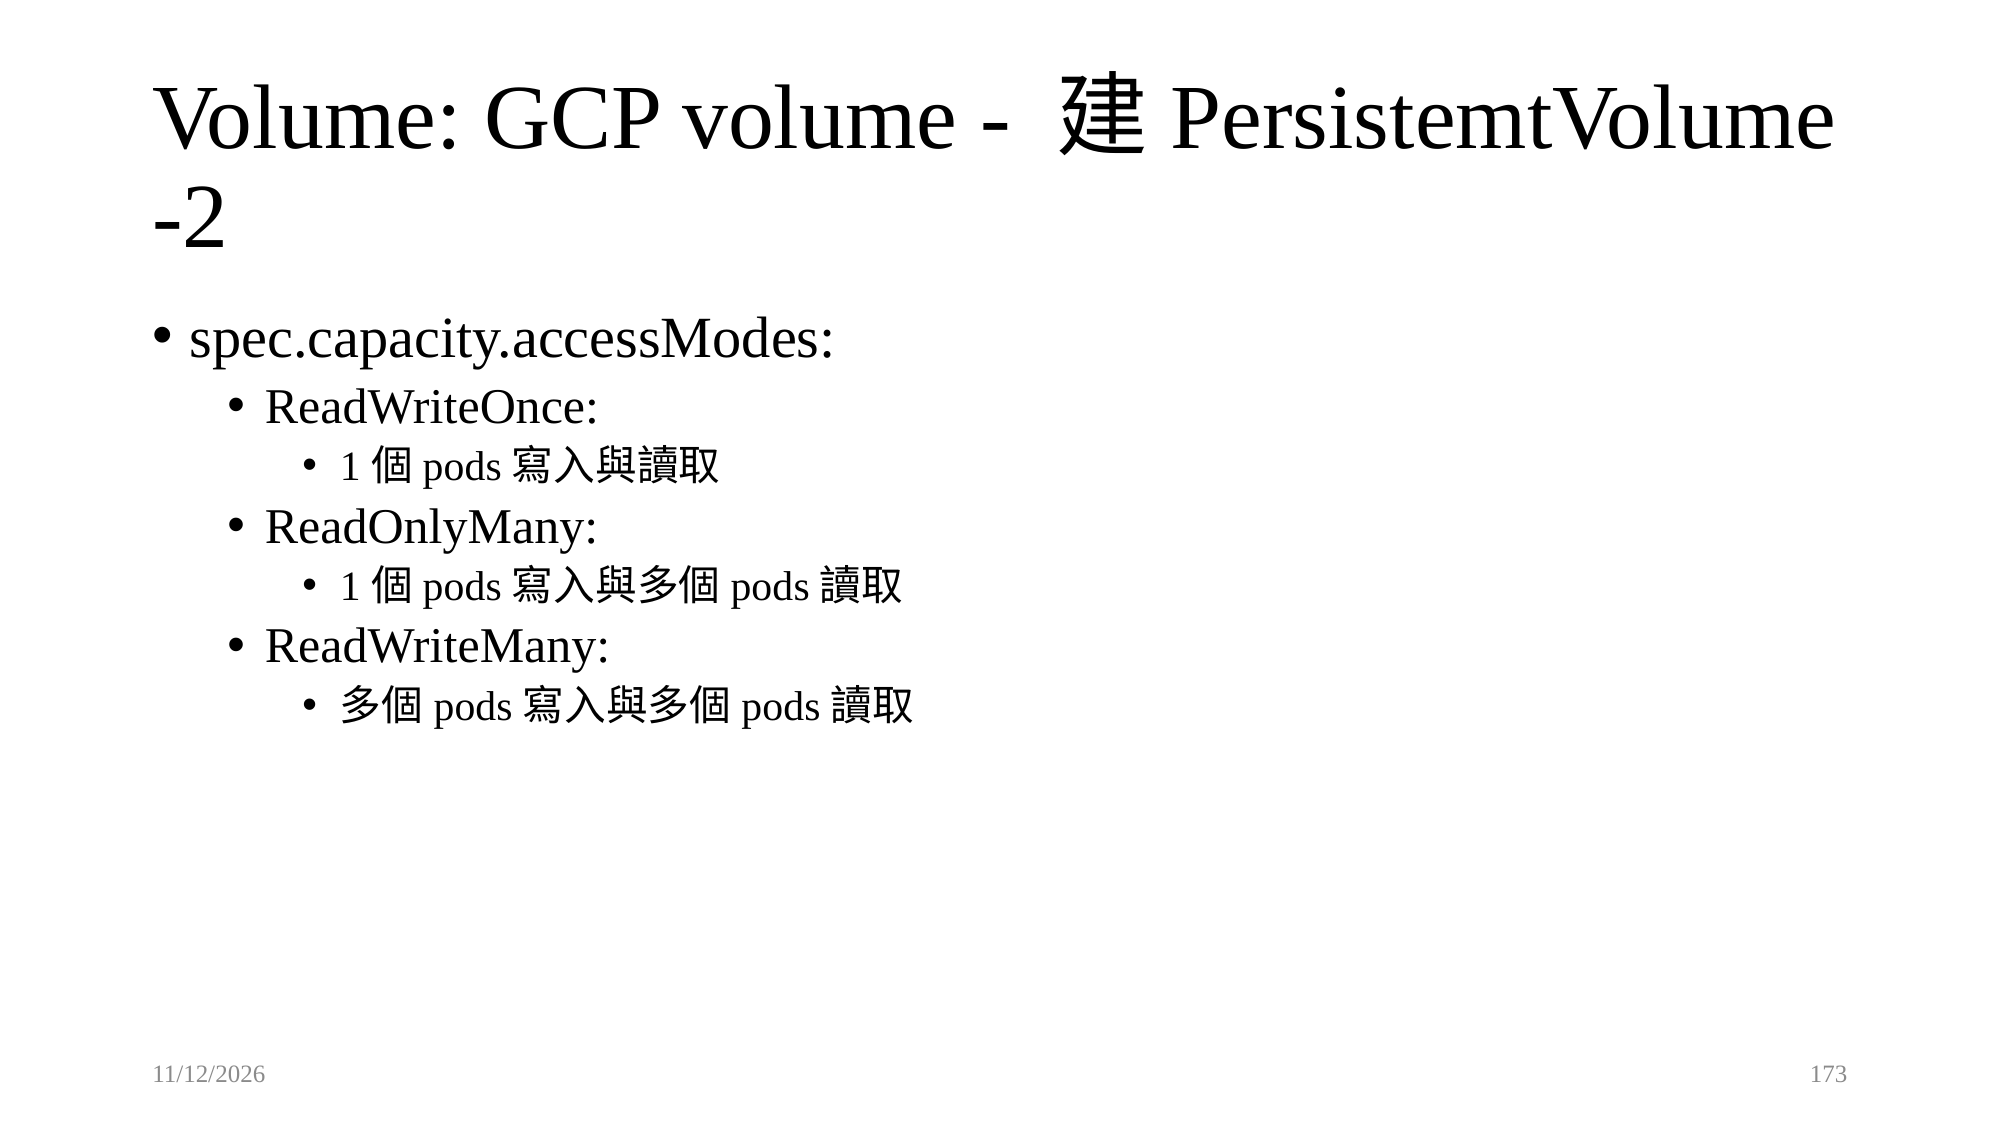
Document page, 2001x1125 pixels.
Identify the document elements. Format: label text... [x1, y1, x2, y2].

list spec.capacity.accessModes: ReadWriteOnce: 1個pods寫入與讀取 ReadOnlyMany: 1個pods寫入與多個pods讀取 ReadWriteMany: 多個pods寫入與多個pods讀取 [137, 299, 1863, 1014]
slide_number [137, 1042, 588, 1103]
title Volume: GCP volume - 建PersistemtVolume -2 [137, 59, 1863, 278]
slide_number 173 [1412, 1042, 1863, 1103]
